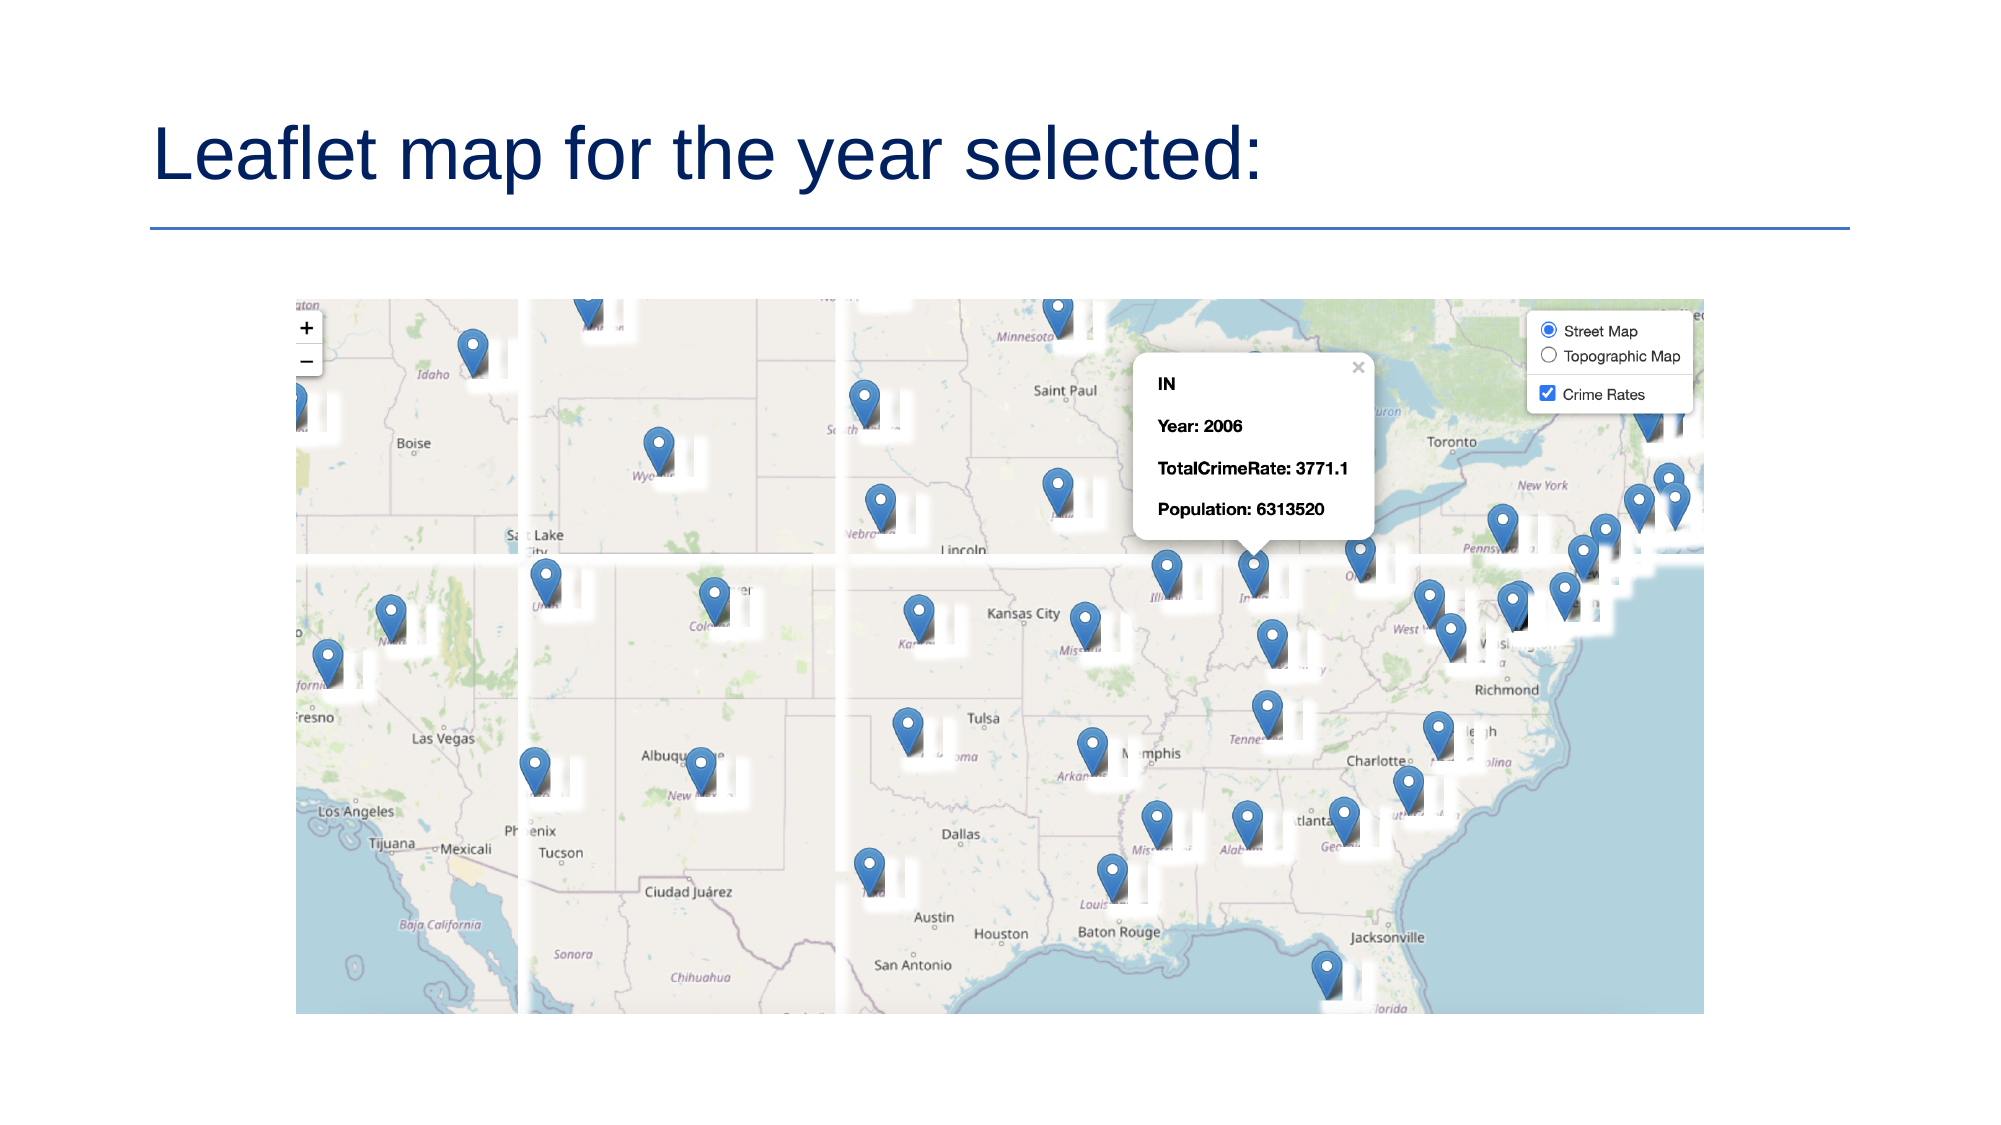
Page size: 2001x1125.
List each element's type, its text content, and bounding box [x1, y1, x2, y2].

title Leaflet map for the year selected: [137, 47, 1863, 265]
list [296, 299, 1704, 1014]
